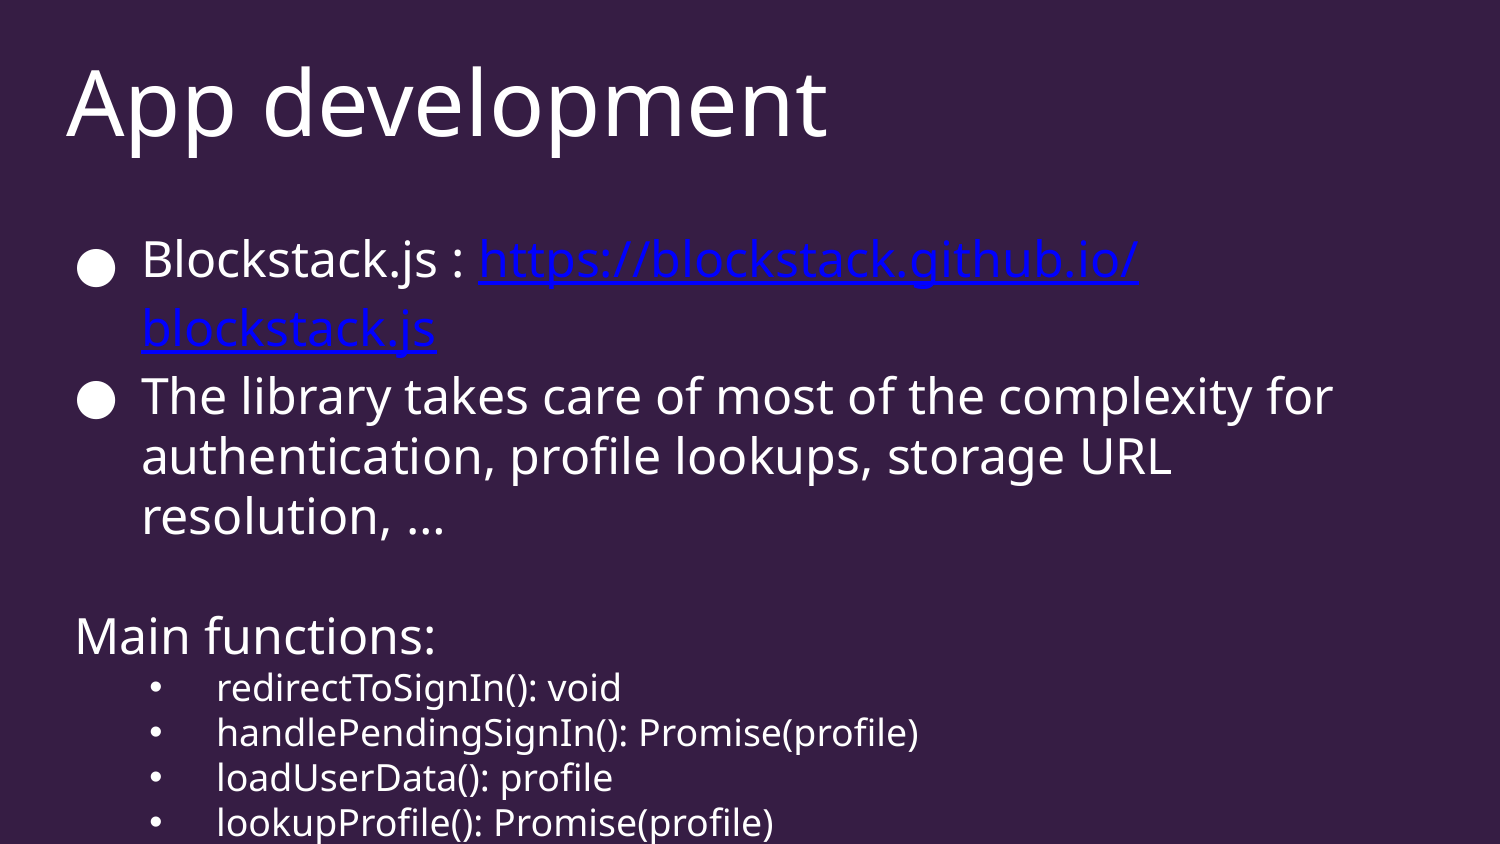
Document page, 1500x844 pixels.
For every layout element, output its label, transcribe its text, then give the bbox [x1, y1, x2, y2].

title App development [51, 29, 1449, 124]
list Blockstack.js : https://blockstack.github.io/blockstack.js The library takes care of most of the complexity for authentication, profile lookups, storage URL resolution, … Main functions: redirectToSignIn(): void handlePendingSignIn(): Promise(profile) loadUserData(): profile lookupProfile(): Promise(profile) getFile(path, options): Promise(data) putFile(path, data, options): Promise(bool) [51, 212, 1449, 844]
